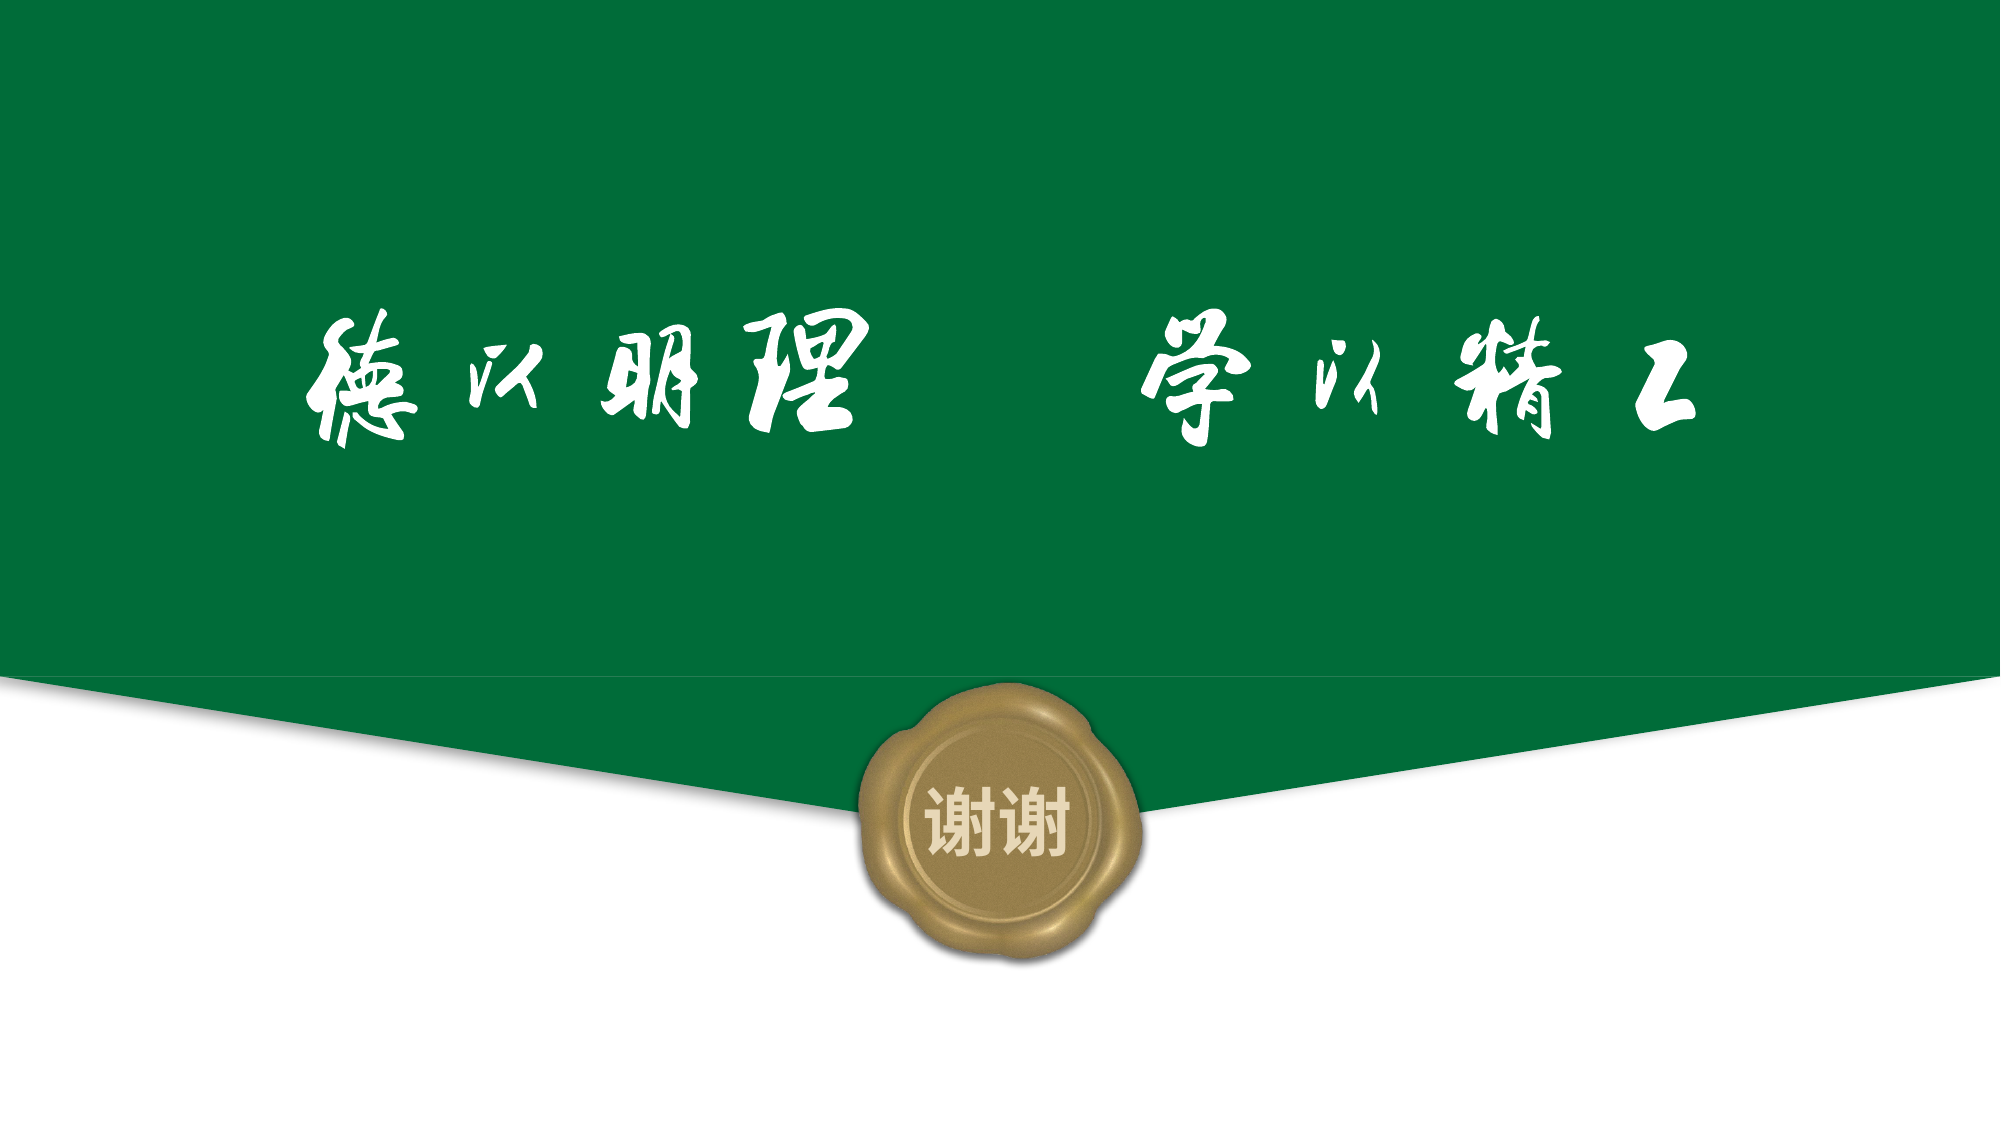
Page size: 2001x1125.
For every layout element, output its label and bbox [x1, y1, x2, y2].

text_box [836, 657, 1164, 984]
